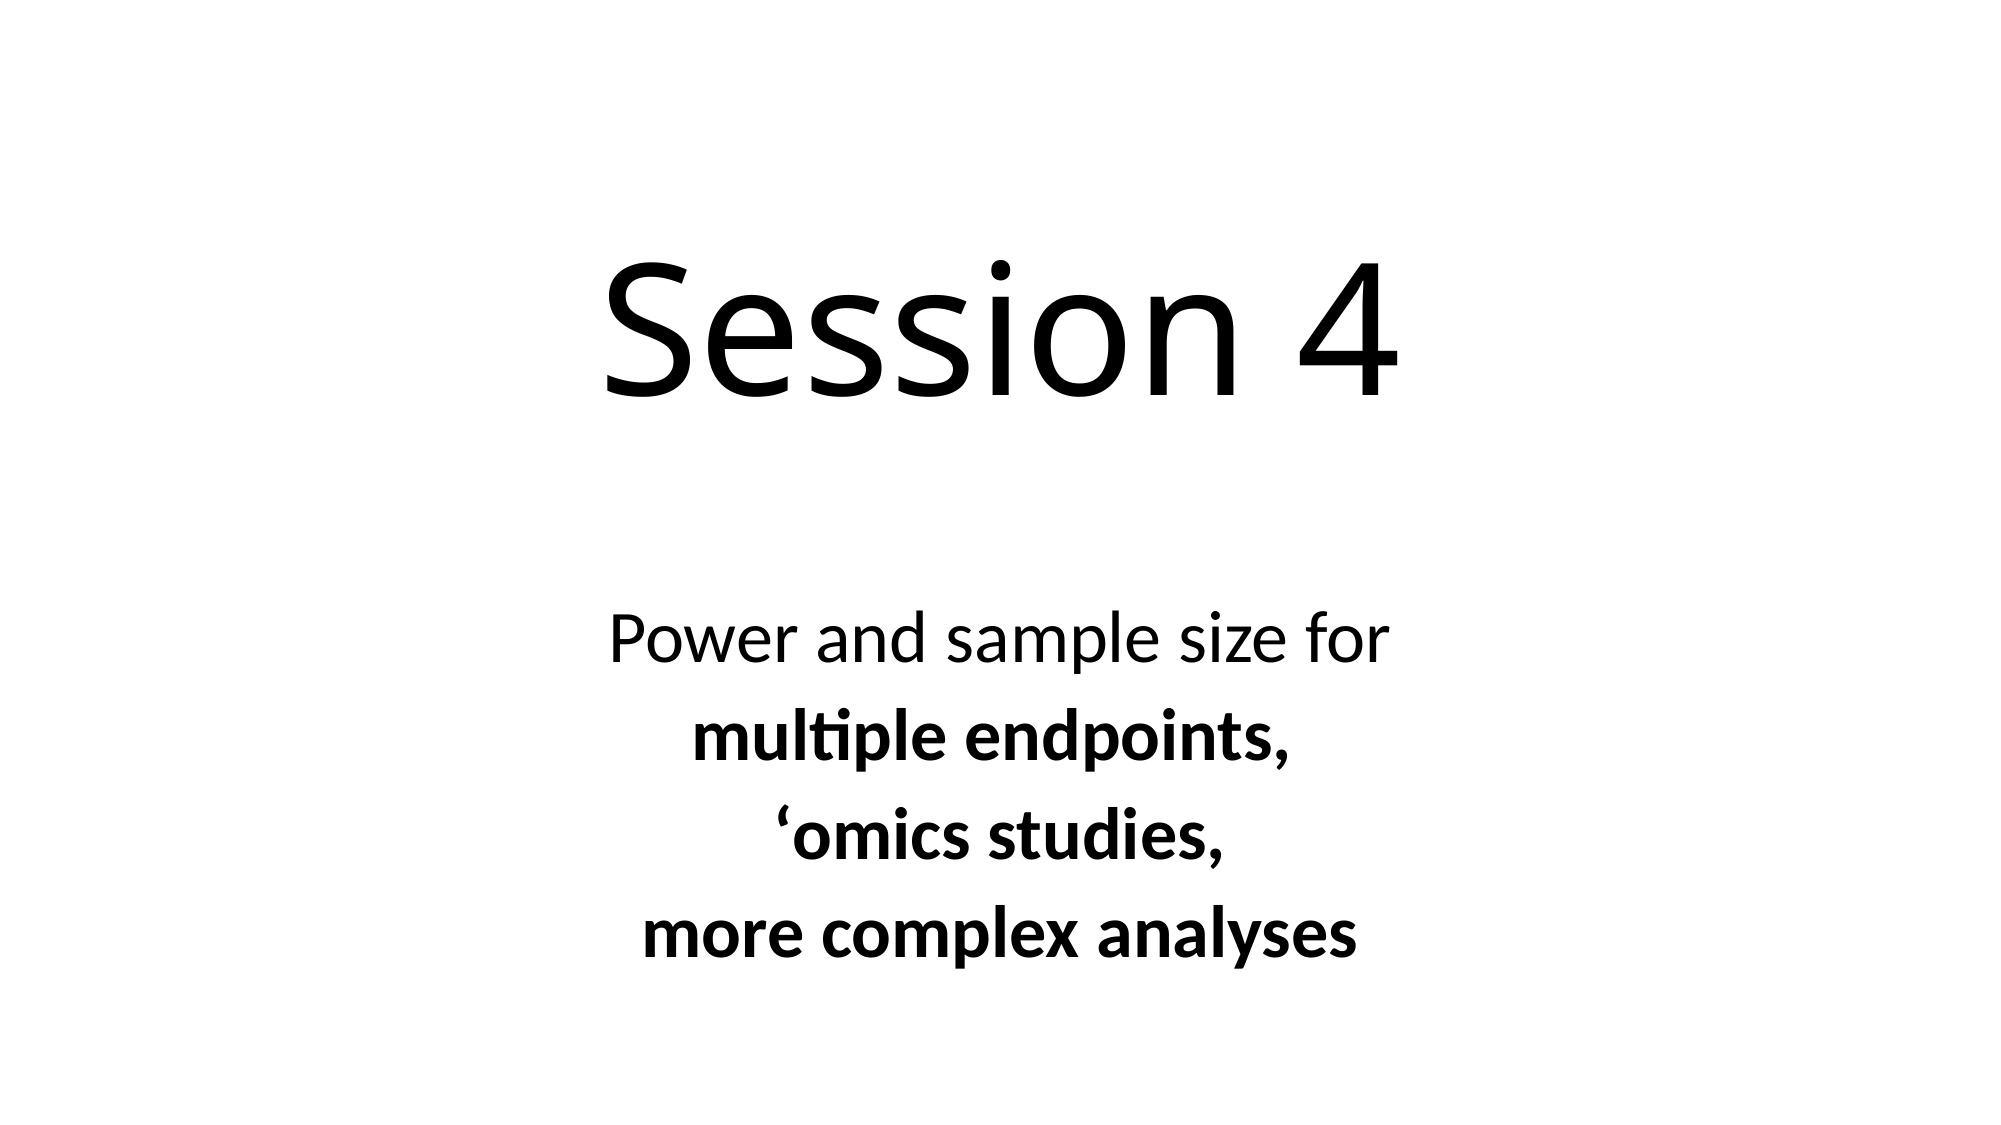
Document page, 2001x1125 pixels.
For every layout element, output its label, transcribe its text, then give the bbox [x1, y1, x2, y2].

title Session 4 [249, 184, 1750, 443]
subtitle Power and sample size for multiple endpoints, ‘omics studies, more complex analyses [249, 590, 1750, 983]
